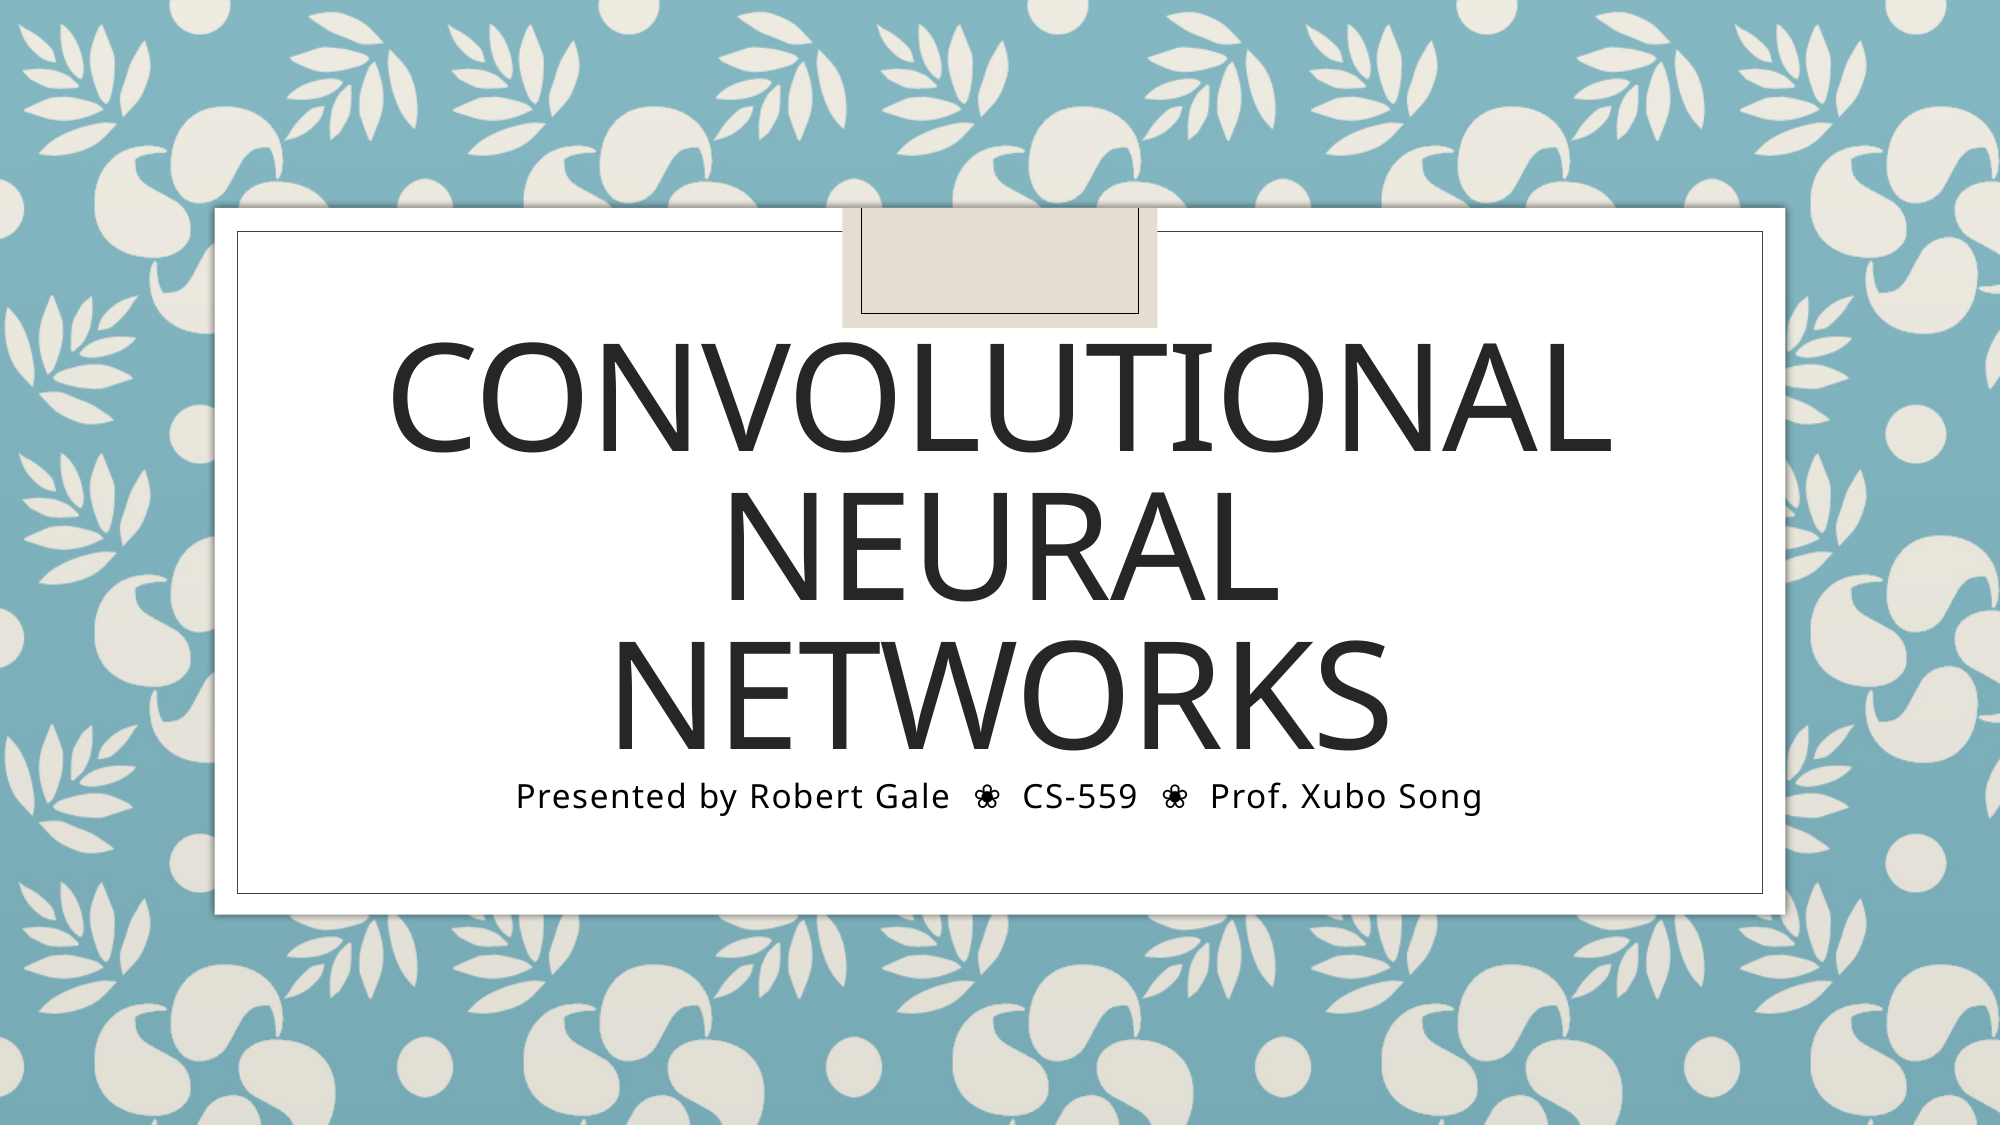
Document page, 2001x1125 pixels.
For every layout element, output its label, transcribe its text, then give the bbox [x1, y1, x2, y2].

title CONVOLUTIONAL NEURAL NETWORKS [256, 343, 1744, 768]
subtitle Presented by Robert Gale ❀ CS-559 ❀ Prof. Xubo Song [256, 768, 1745, 844]
